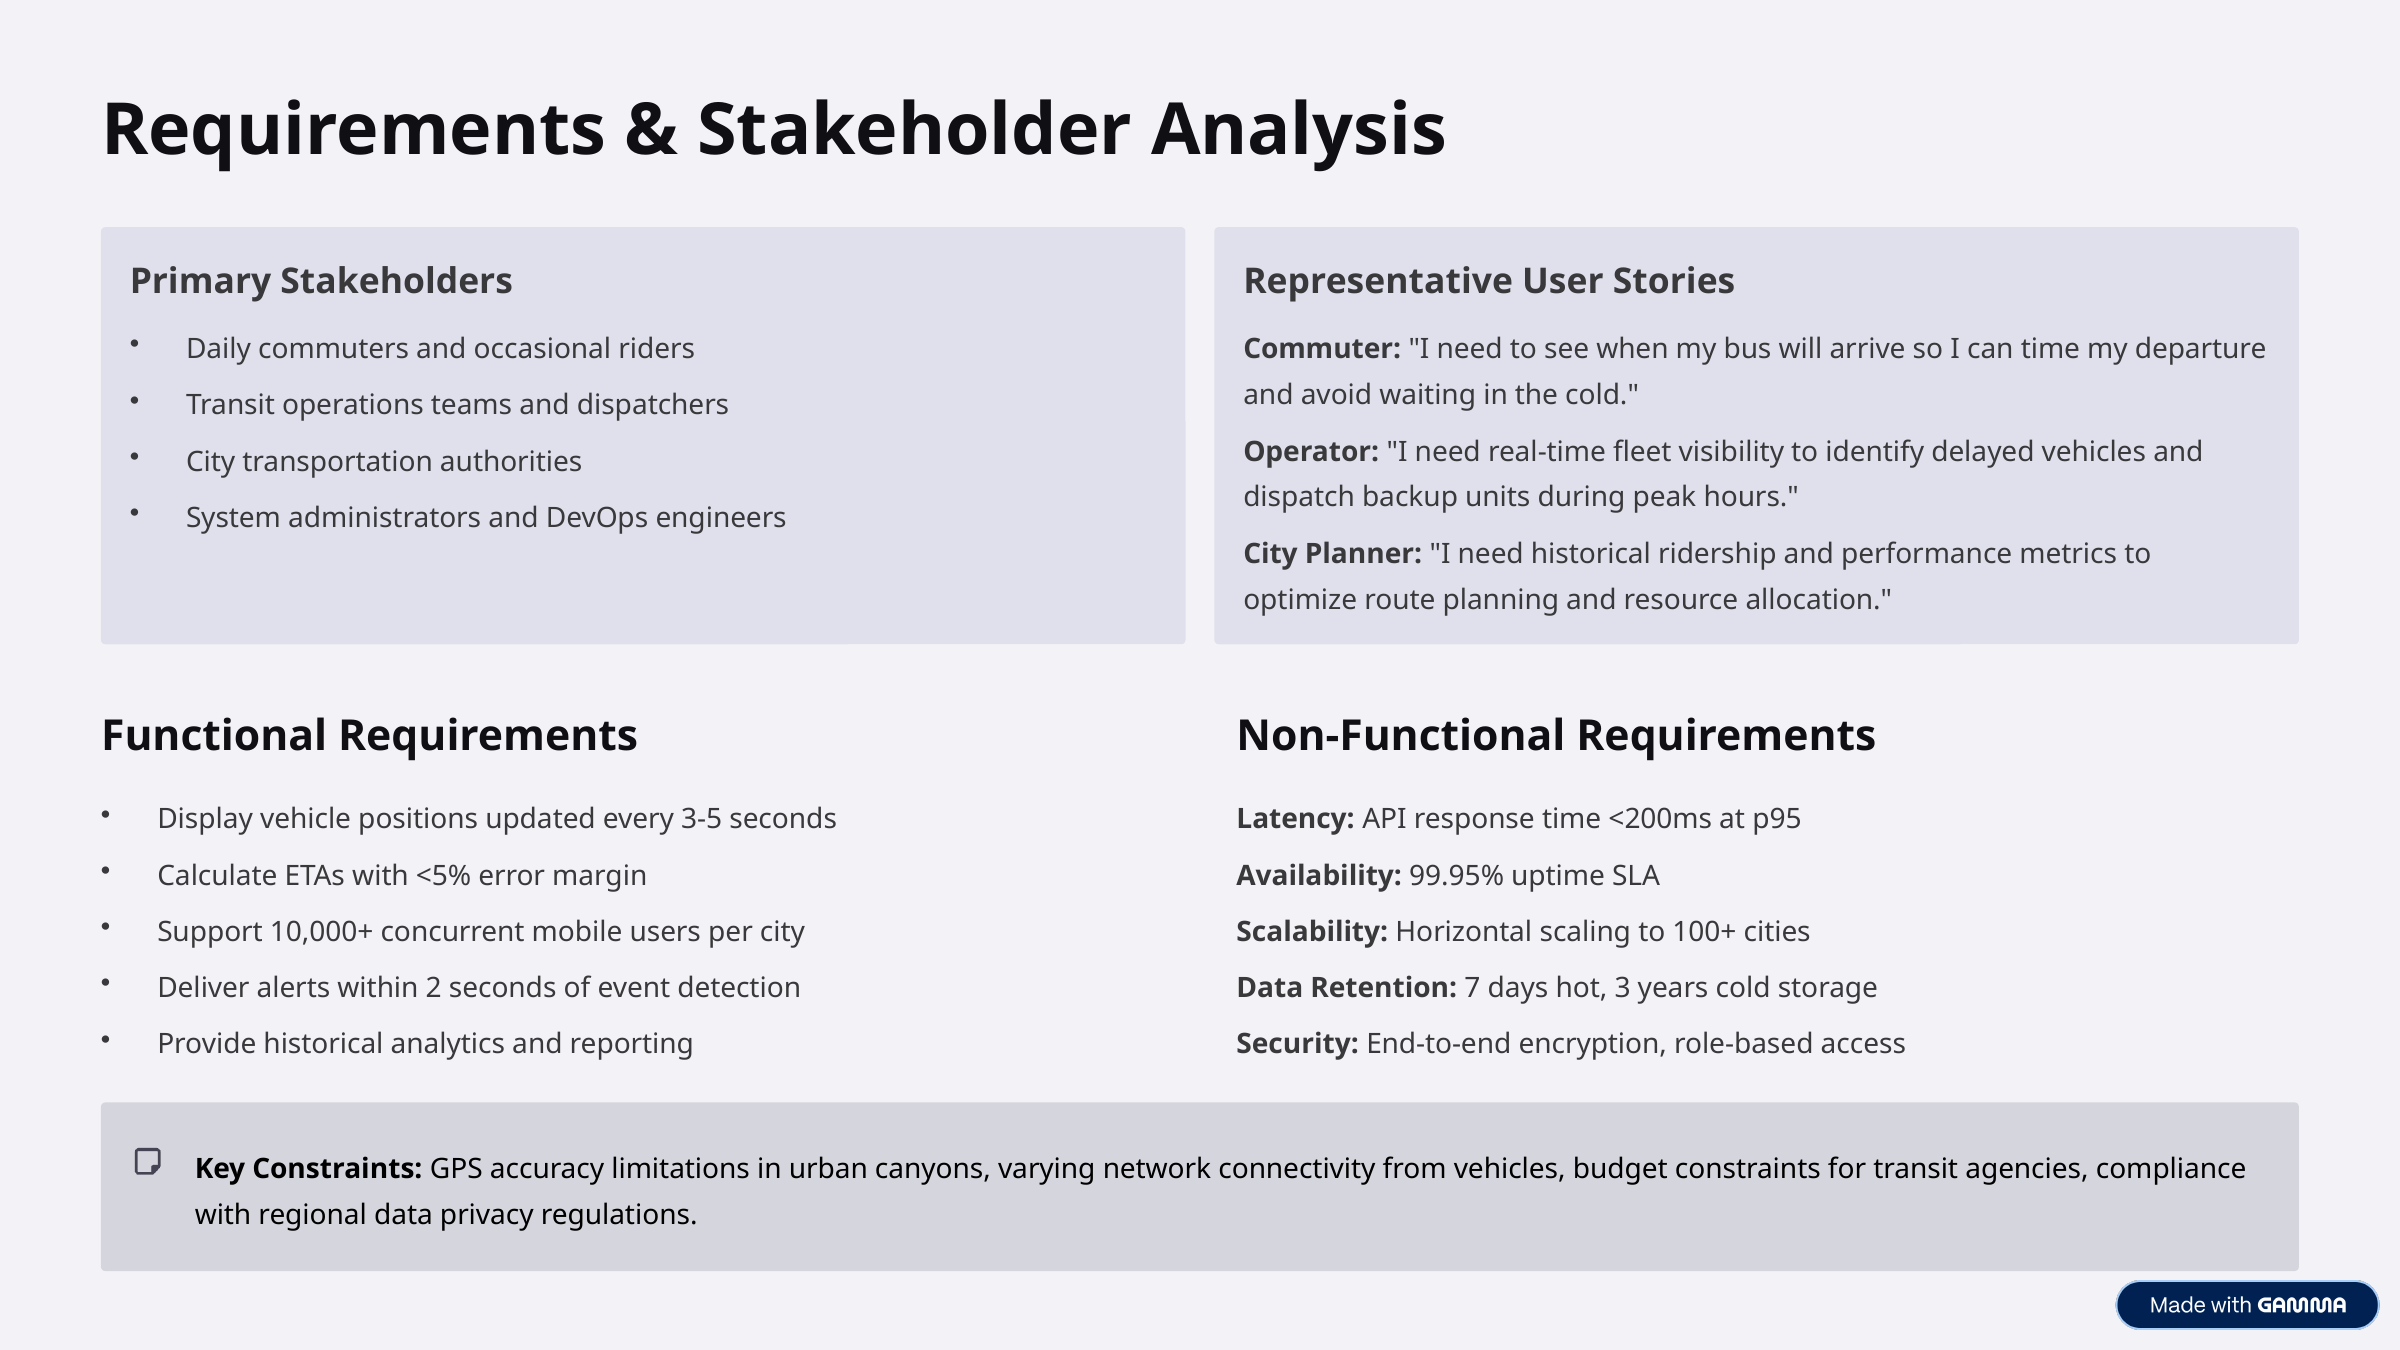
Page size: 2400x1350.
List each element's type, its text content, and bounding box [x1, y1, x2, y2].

text_box Transit operations teams and dispatchers [129, 374, 1157, 421]
text_box Primary Stakeholders [129, 256, 492, 302]
text_box Security: End-to-end encryption, role-based access [1236, 1013, 2301, 1060]
text_box Calculate ETAs with <5% error margin [100, 844, 1165, 891]
text_box [1214, 227, 2299, 645]
picture [2106, 1271, 2389, 1339]
text_box Daily commuters and occasional riders [129, 318, 1157, 365]
text_box Availability: 99.95% uptime SLA [1236, 844, 2301, 891]
text_box Requirements & Stakeholder Analysis [100, 79, 1358, 170]
text_box Deliver alerts within 2 seconds of event detection [100, 957, 1165, 1004]
picture [129, 1146, 166, 1176]
text_box Operator: "I need real-time fleet visibility to identify delayed vehicles and dispatch backup units during peak hours." [1243, 420, 2271, 514]
text_box Functional Requirements [100, 705, 608, 760]
text_box [100, 227, 1186, 645]
text_box Display vehicle positions updated every 3-5 seconds [100, 788, 1165, 835]
text_box Latency: API response time <200ms at p95 [1236, 788, 2301, 835]
text_box System administrators and DevOps engineers [129, 487, 1157, 534]
text_box Support 10,000+ concurrent mobile users per city [100, 901, 1165, 948]
text_box [100, 1102, 2299, 1272]
text_box Provide historical analytics and reporting [100, 1013, 1165, 1060]
text_box Representative User Stories [1243, 256, 1699, 302]
text_box Data Retention: 7 days hot, 3 years cold storage [1236, 957, 2301, 1004]
text_box City Planner: "I need historical ridership and performance metrics to optimize route planning and resource allocation." [1243, 523, 2271, 616]
text_box Commuter: "I need to see when my bus will arrive so I can time my departure and avoid waiting in the cold." [1243, 318, 2271, 411]
text_box City transportation authorities [129, 430, 1157, 477]
text_box Non-Functional Requirements [1236, 705, 1845, 760]
text_box Key Constraints: GPS accuracy limitations in urban canyons, varying network connectivity from vehicles, budget constraints for transit agencies, compliance with regional data privacy regulations. [194, 1138, 2271, 1231]
text_box Scalability: Horizontal scaling to 100+ cities [1236, 901, 2301, 948]
